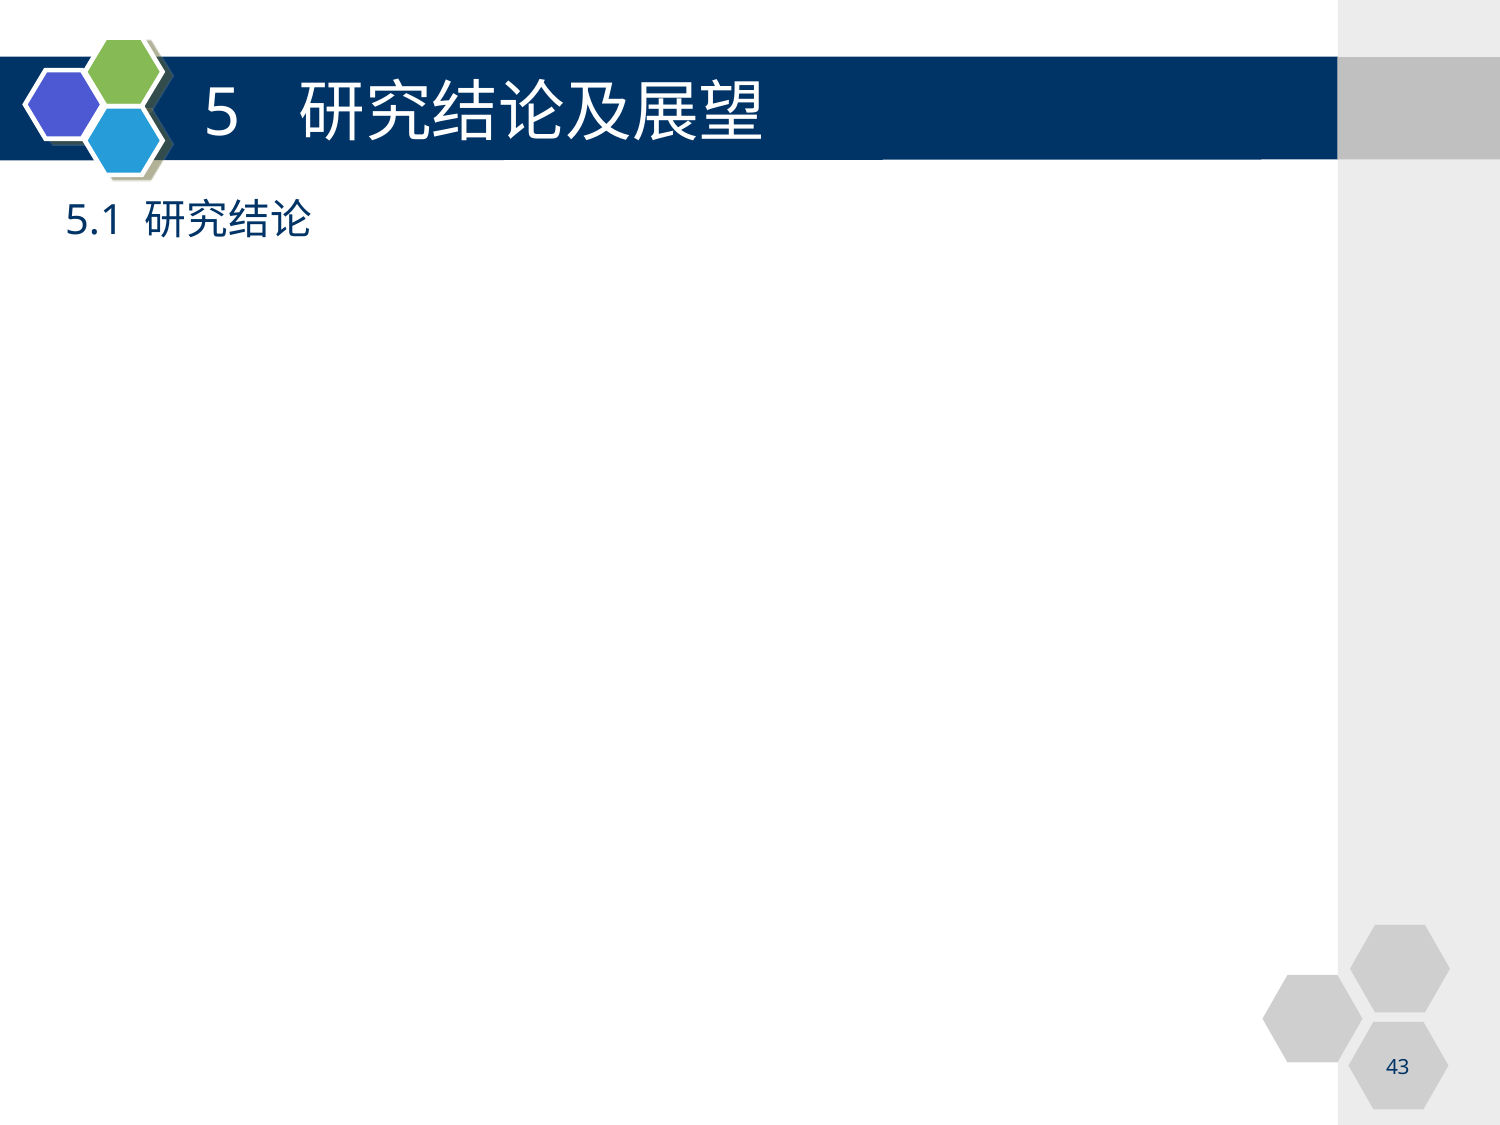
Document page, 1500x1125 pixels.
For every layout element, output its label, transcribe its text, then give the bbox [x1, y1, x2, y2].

slide_number 43 [1360, 1045, 1436, 1084]
text_box 5.1 研究结论 [49, 174, 1176, 244]
text_box 5 研究结论及展望 [187, 62, 1300, 155]
